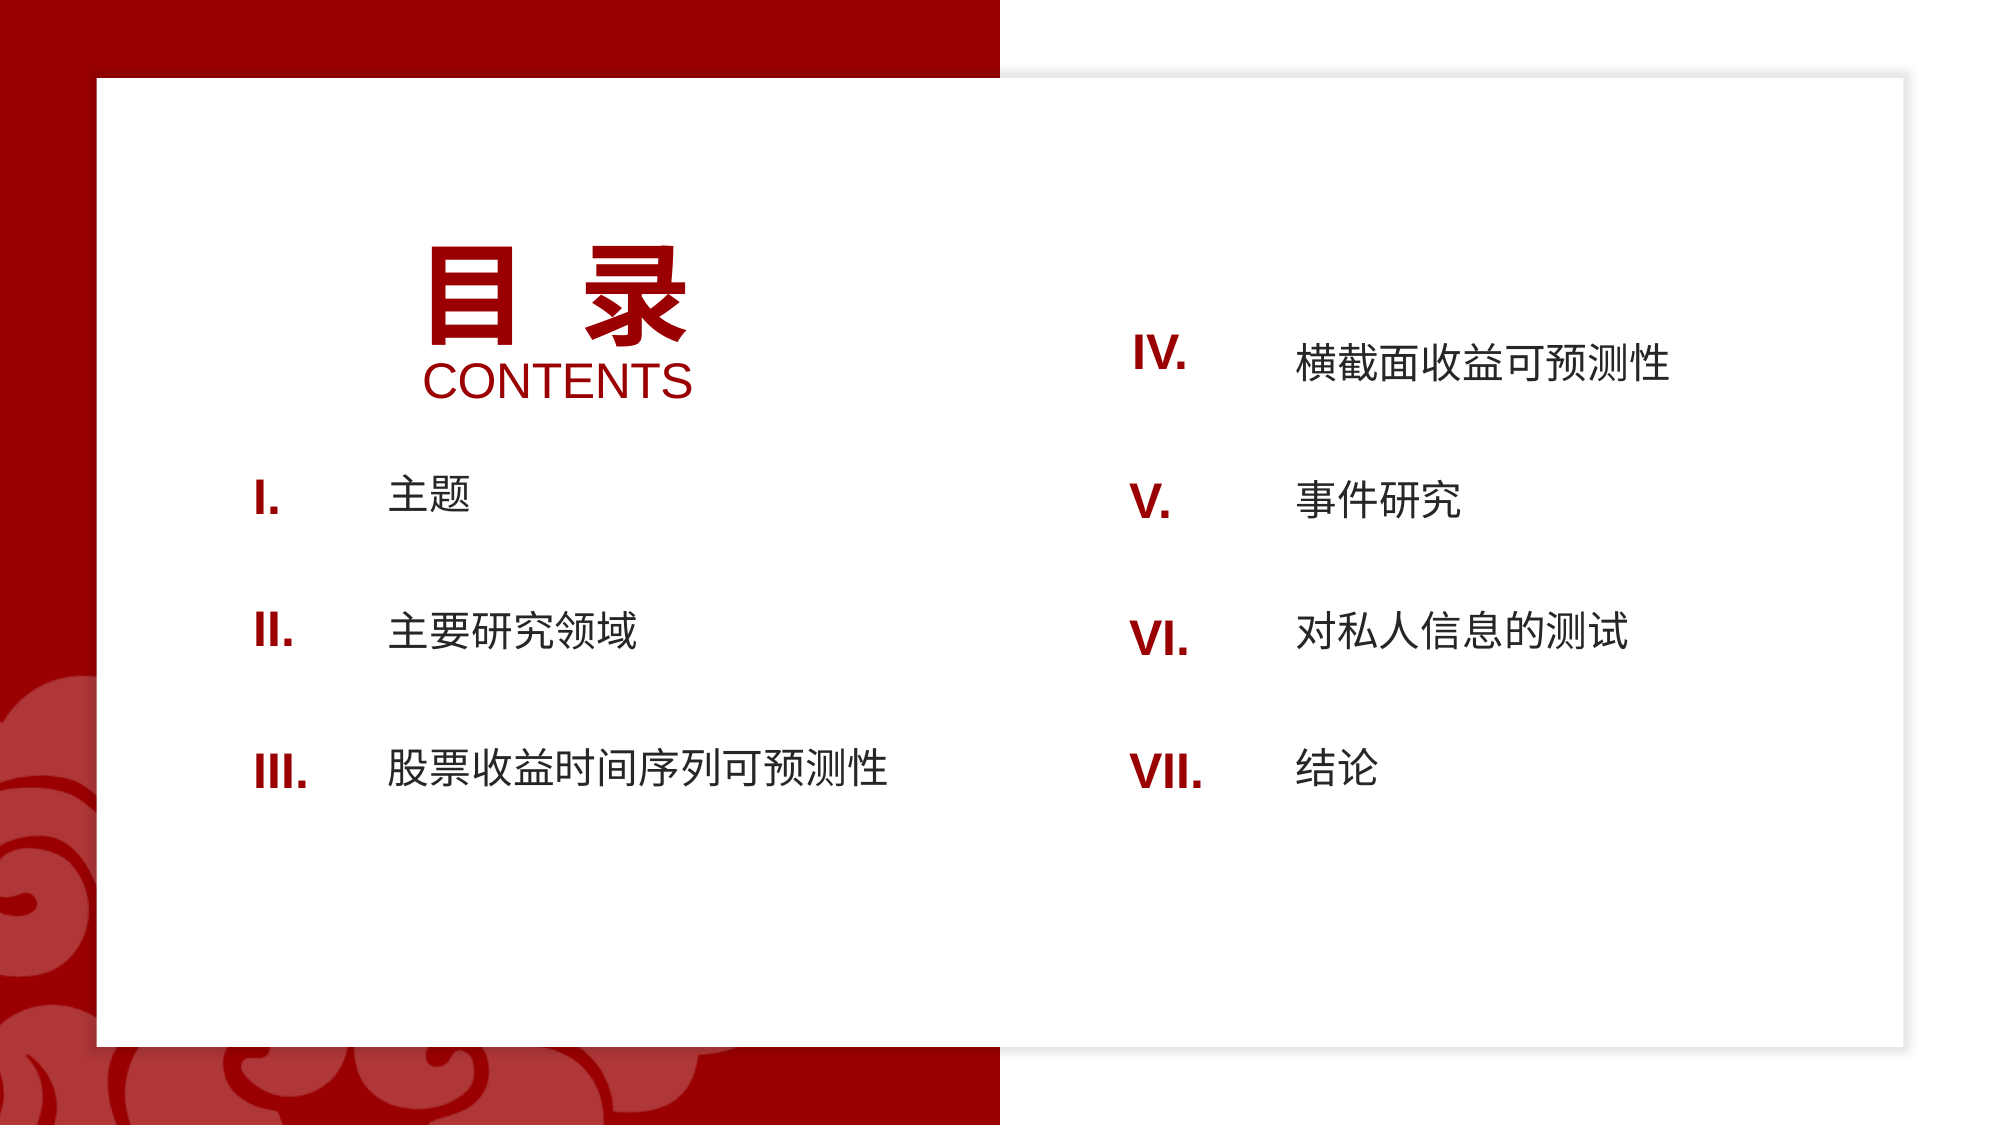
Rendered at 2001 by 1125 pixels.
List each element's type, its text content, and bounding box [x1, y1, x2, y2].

text_box 横截面收益可预测性 [1280, 334, 1782, 415]
list 主题 [372, 465, 875, 546]
text_box 结论 [1280, 740, 1782, 821]
picture [0, 552, 831, 1125]
list 股票收益时间序列可预测性 [372, 740, 941, 821]
list 主要研究领域 [372, 603, 875, 683]
list 事件研究 [1280, 472, 1782, 553]
text_box 对私人信息的测试 [1280, 603, 1782, 683]
